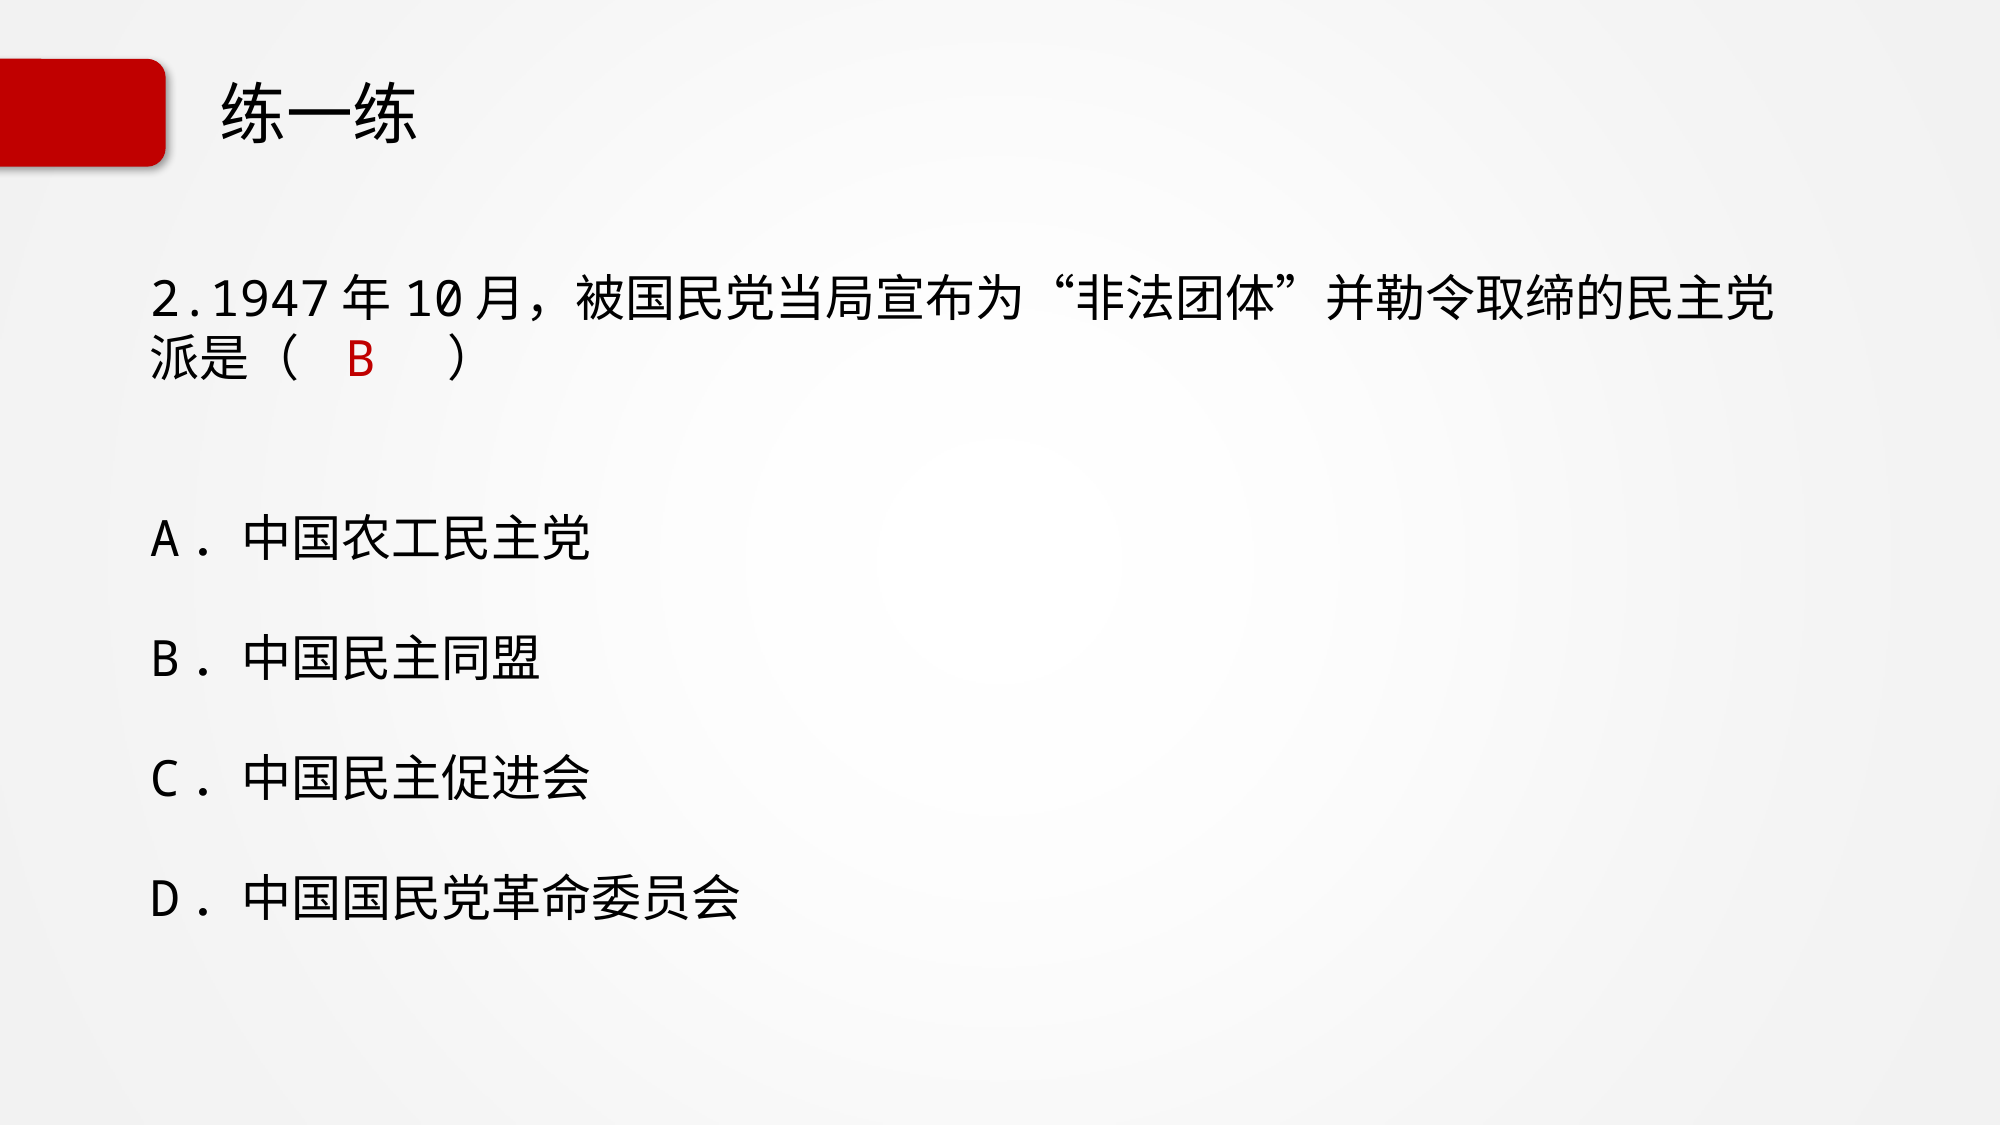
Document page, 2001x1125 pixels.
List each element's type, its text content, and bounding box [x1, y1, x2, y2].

text_box 2.1947年10月，被国民党当局宣布为“非法团体”并勒令取缔的民主党派是（ B ） A．中国农工民主党 B．中国民主同盟 C．中国民主促进会 D．中国国民党革命委员会 [134, 259, 1828, 934]
title 练一练 [204, 72, 1877, 162]
picture [0, 0, 2000, 1125]
